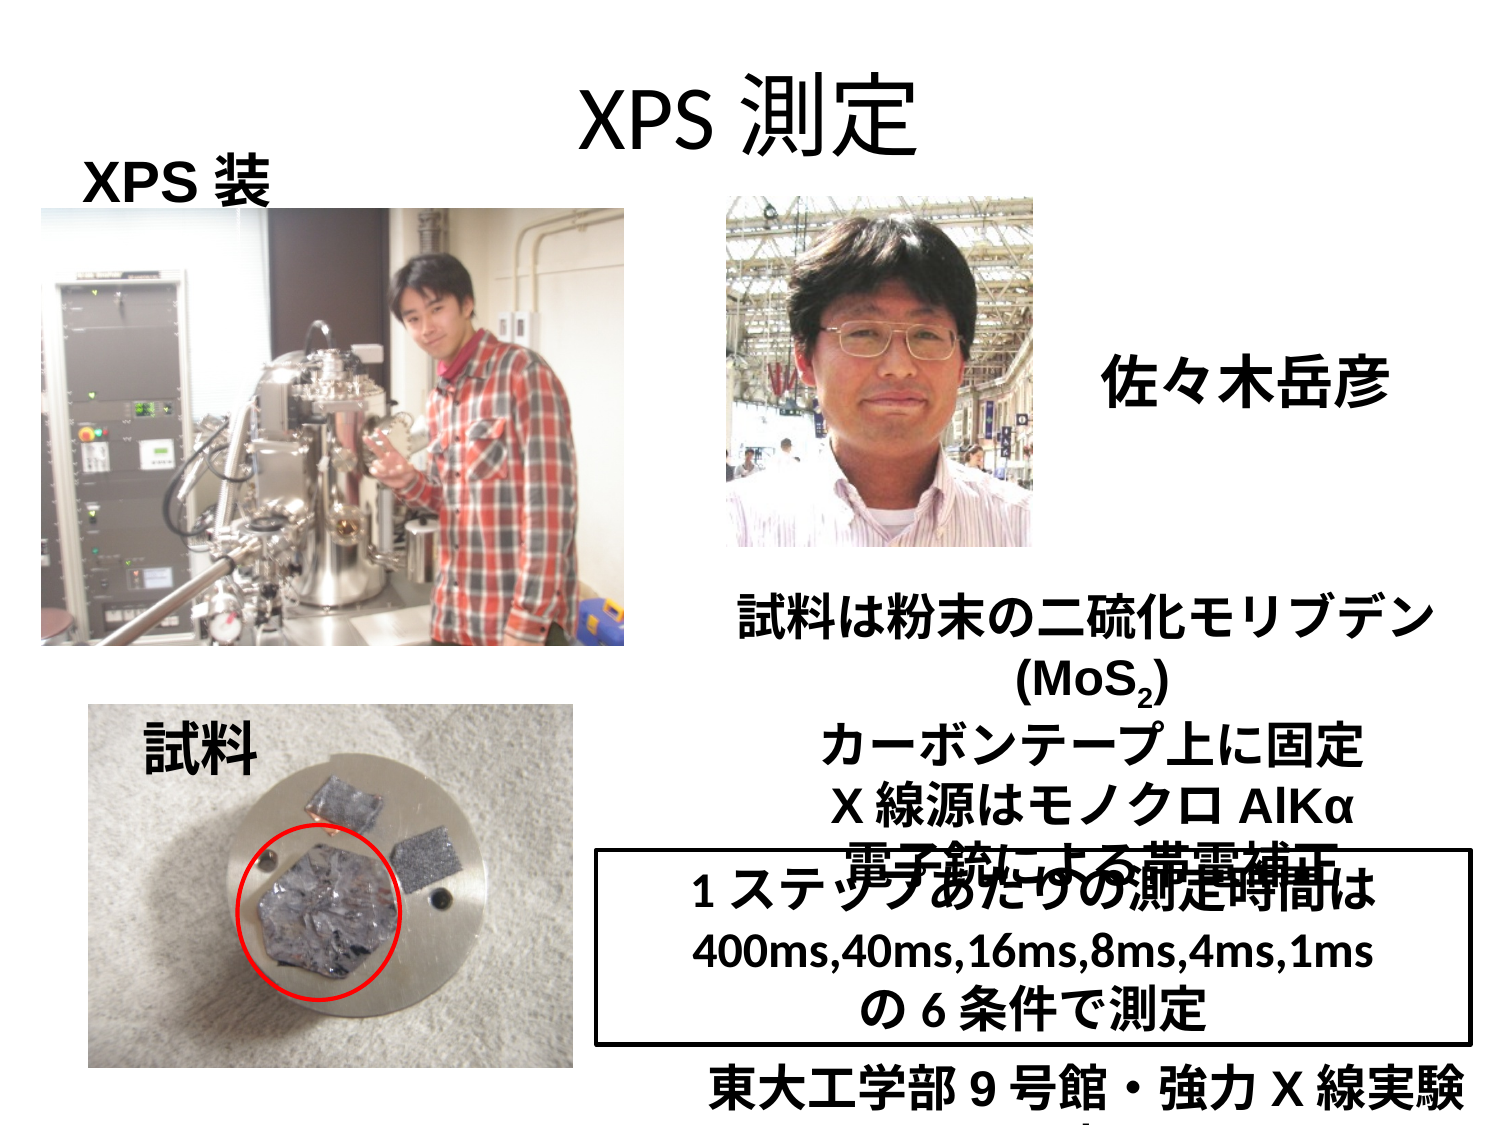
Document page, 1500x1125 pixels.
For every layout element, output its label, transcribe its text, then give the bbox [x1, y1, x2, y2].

title XPS測定 [75, 19, 1425, 207]
text_box 東大工学部9号館・強力X線実験室 [679, 1049, 1495, 1125]
text_box XPS装置 [41, 137, 313, 206]
text_box 1ステップあたりの測定時間は 400ms,40ms,16ms,8ms,4ms,1ms の6条件で測定 [594, 848, 1473, 1047]
picture [40, 207, 625, 646]
text_box 佐々木岳彦 [1057, 338, 1436, 423]
picture [726, 196, 1034, 547]
text_box 試料は粉末の二硫化モリブデン(MoS2) カーボンテープ上に固定 X線源はモノクロAlKα 電子銃による帯電補正 [655, 578, 1500, 902]
picture [88, 703, 574, 1068]
